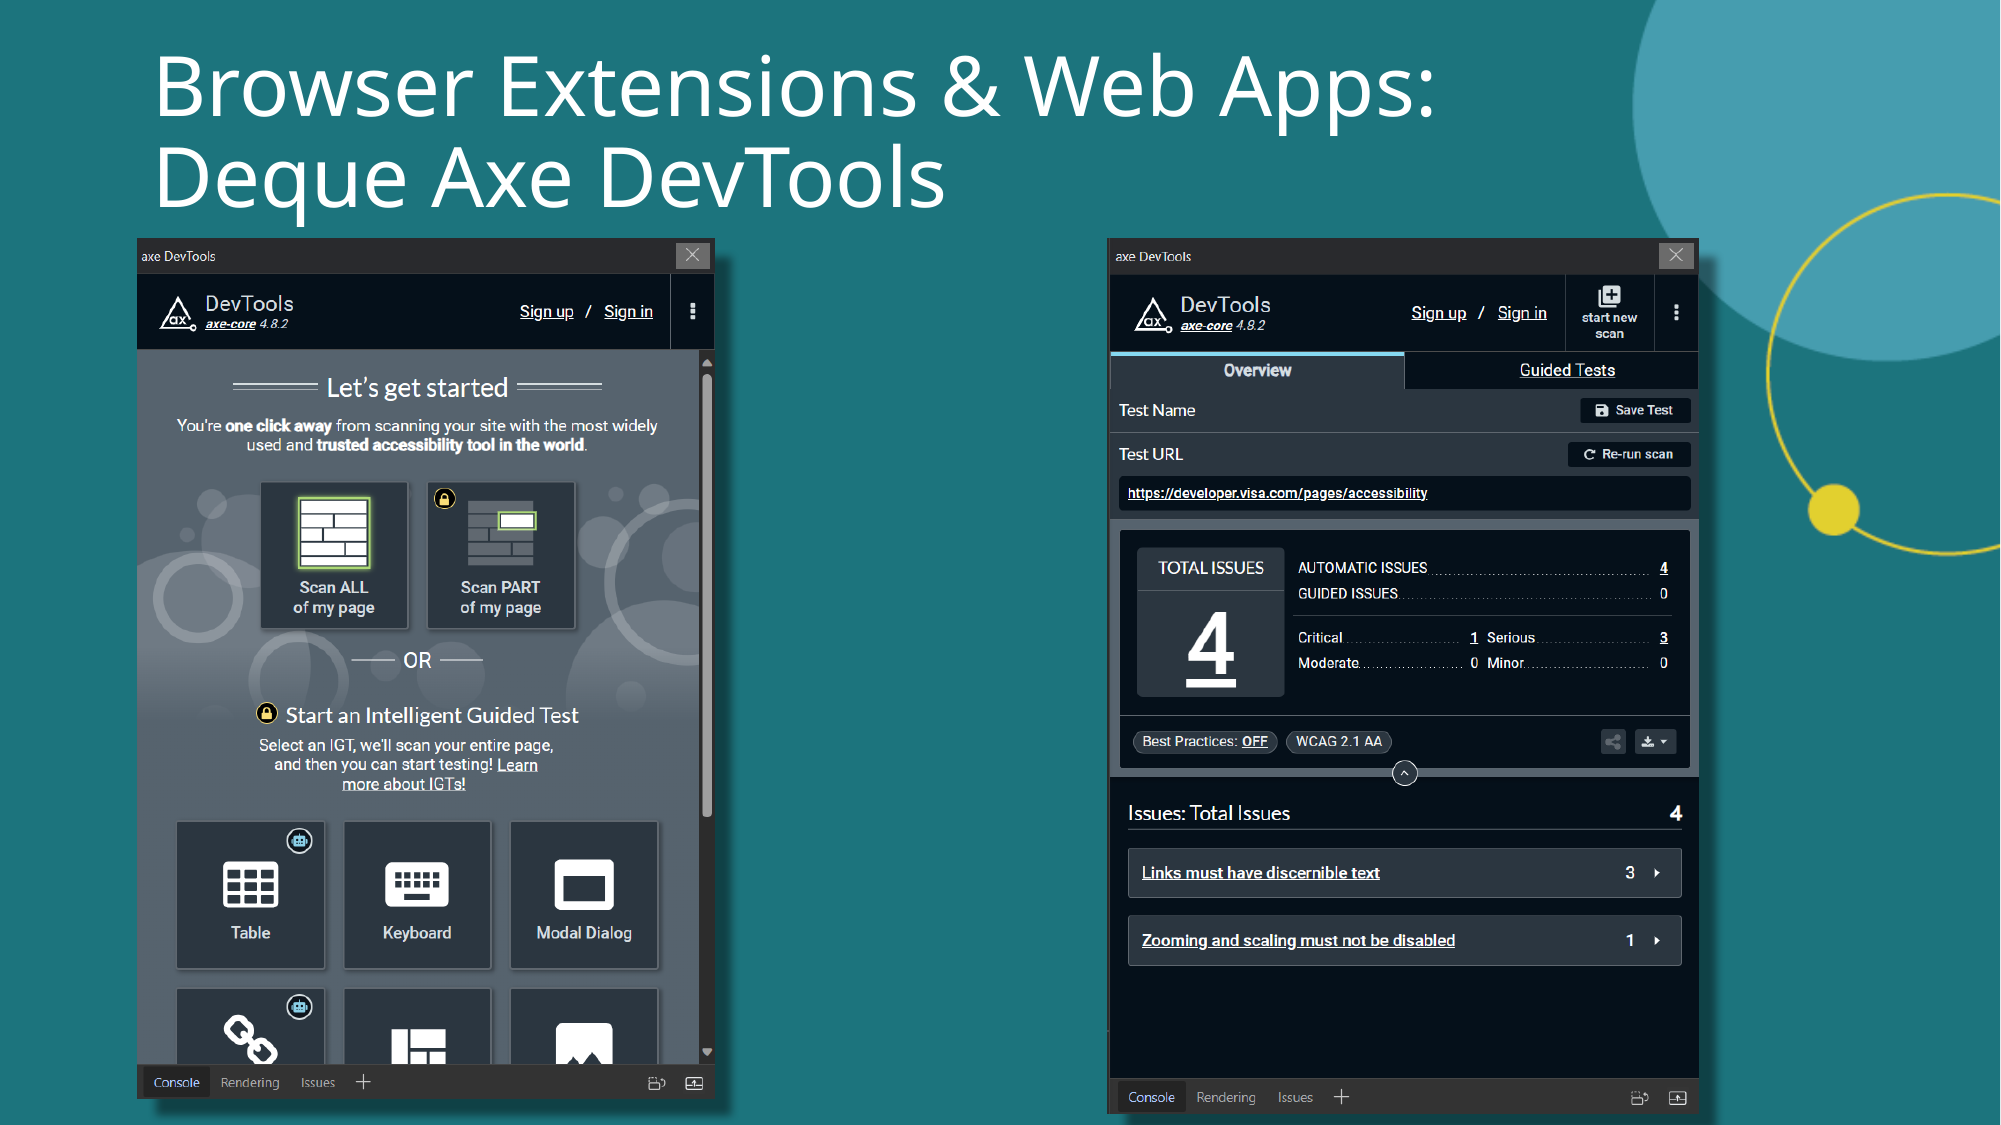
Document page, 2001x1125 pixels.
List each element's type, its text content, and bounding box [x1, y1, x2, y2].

title Browser Extensions & Web Apps: Deque Axe DevTools [137, 26, 1505, 244]
picture [0, 0, 2001, 1125]
